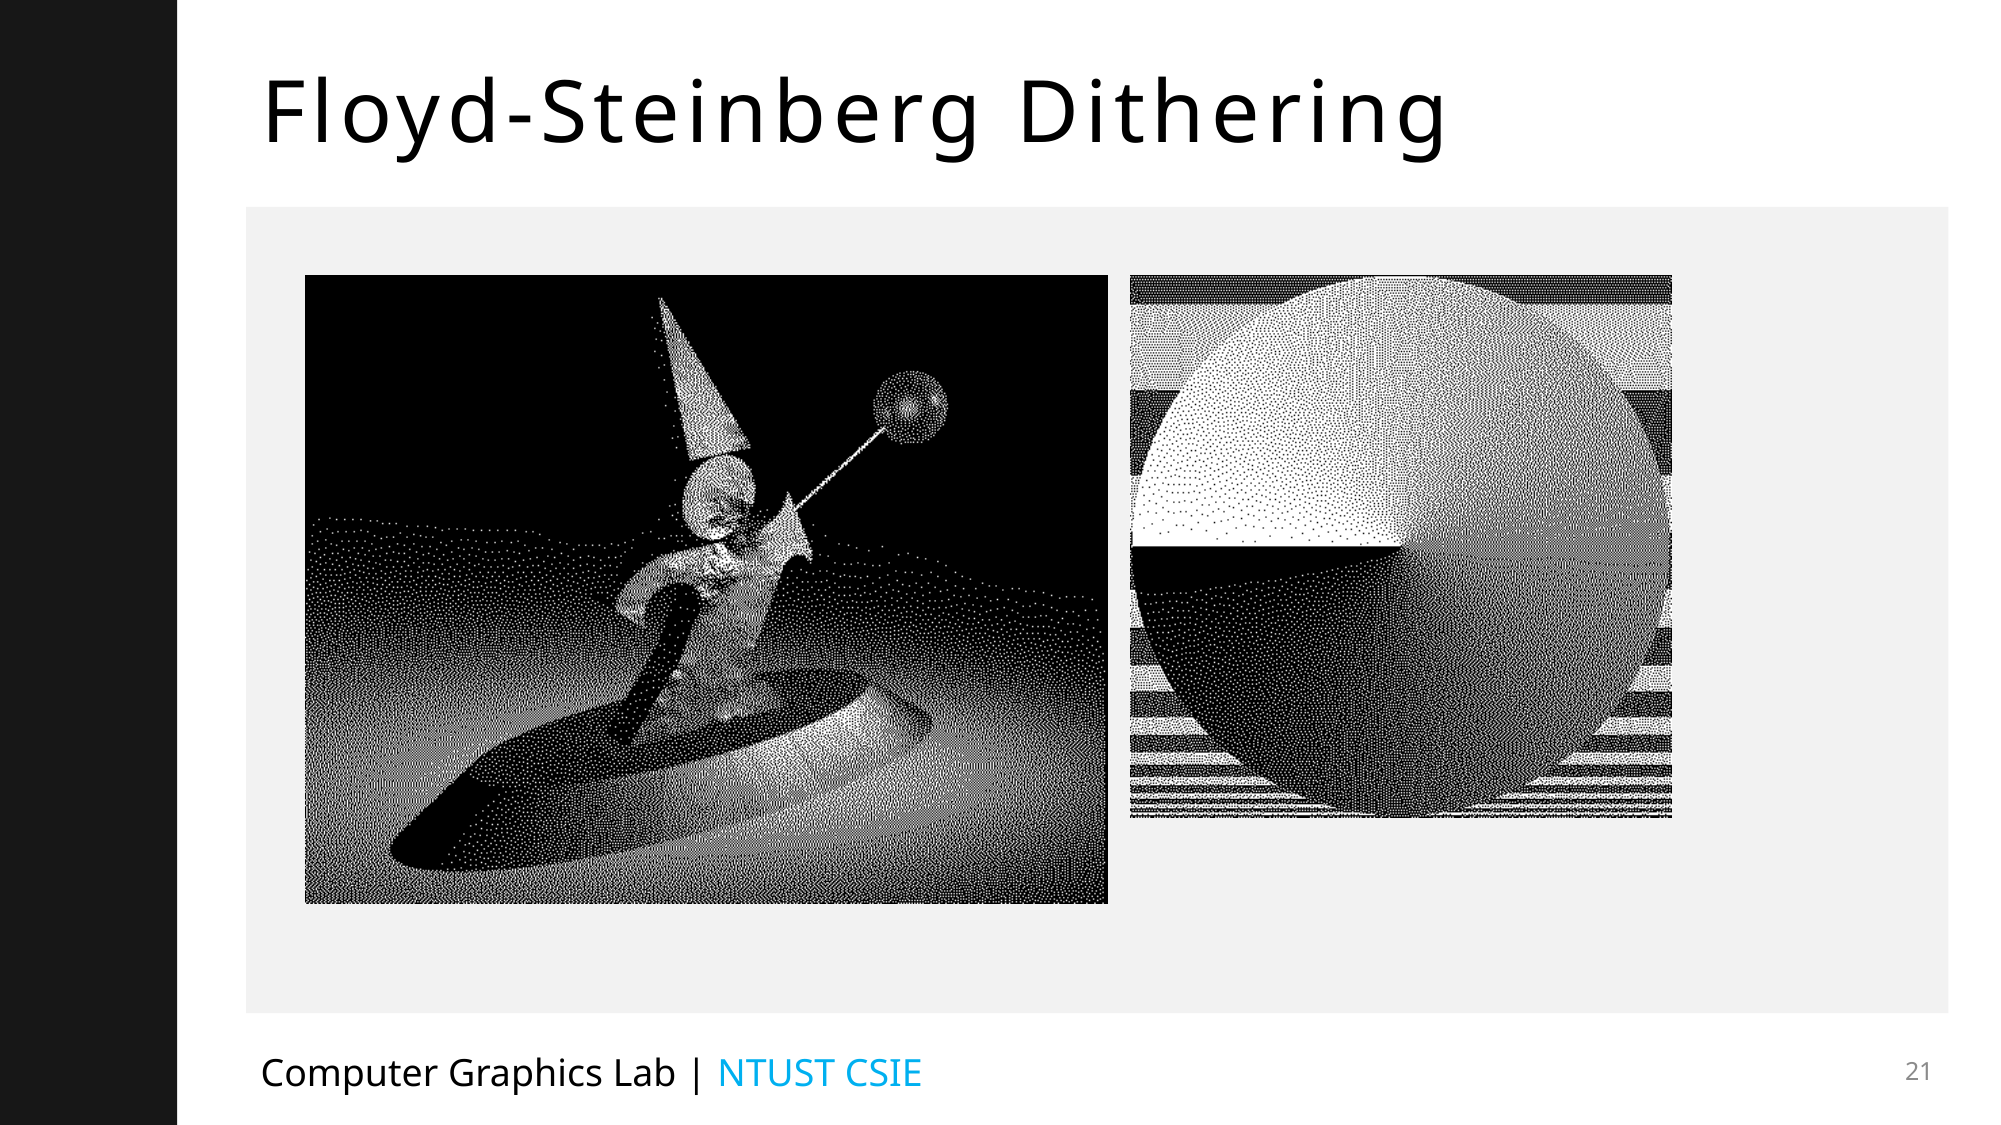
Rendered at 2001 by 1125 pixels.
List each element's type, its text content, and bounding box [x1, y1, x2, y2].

picture [1129, 275, 1672, 818]
picture [305, 275, 1108, 904]
title Floyd-Steinberg Dithering [246, 59, 1949, 169]
